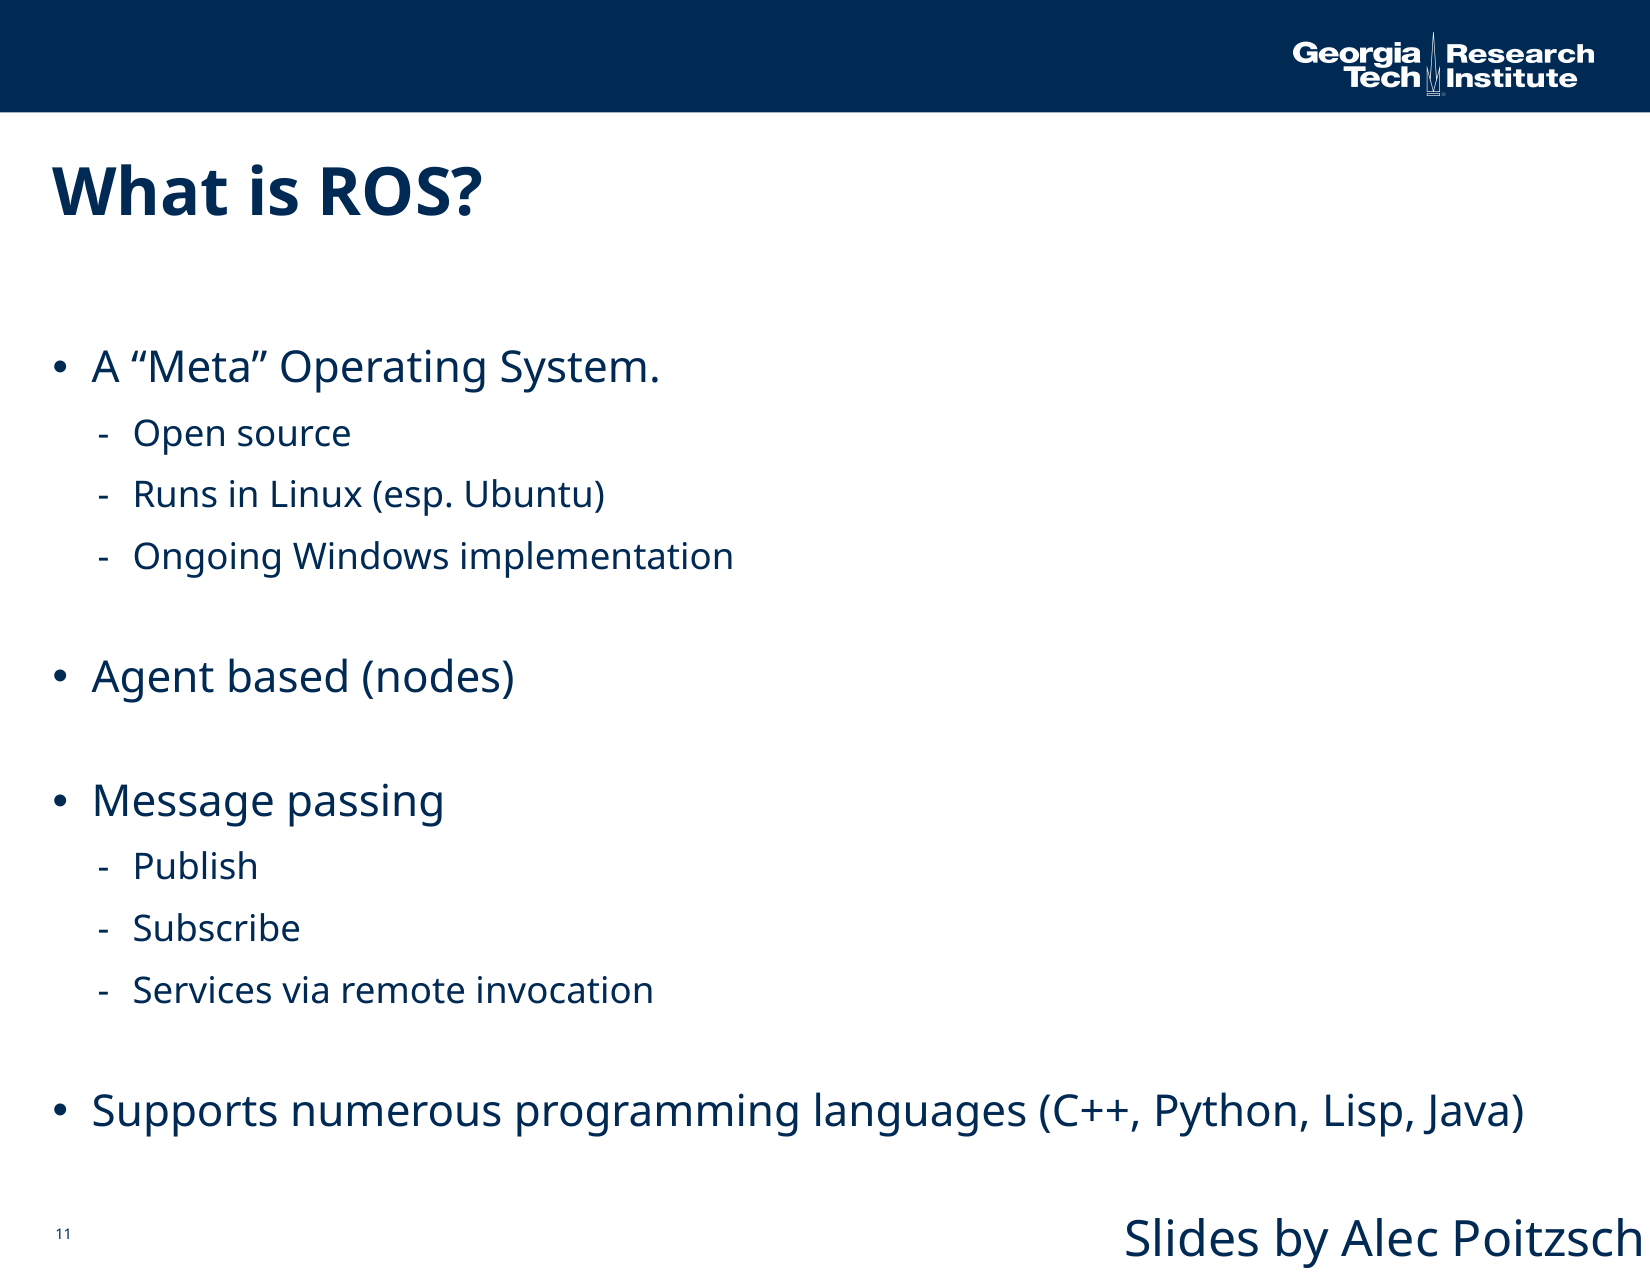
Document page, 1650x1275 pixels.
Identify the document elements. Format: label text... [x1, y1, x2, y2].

text_box Slides by Alec Poitzsch [1109, 1199, 1650, 1274]
list A “Meta” Operating System. Open source Runs in Linux (esp. Ubuntu) Ongoing Windows implementation Agent based (nodes) Message passing Publish Subscribe Services via remote invocation Supports numerous programming languages (C++, Python, Lisp, Java) [37, 337, 1613, 1149]
title What is ROS? [37, 150, 1613, 302]
picture [1293, 32, 1594, 96]
